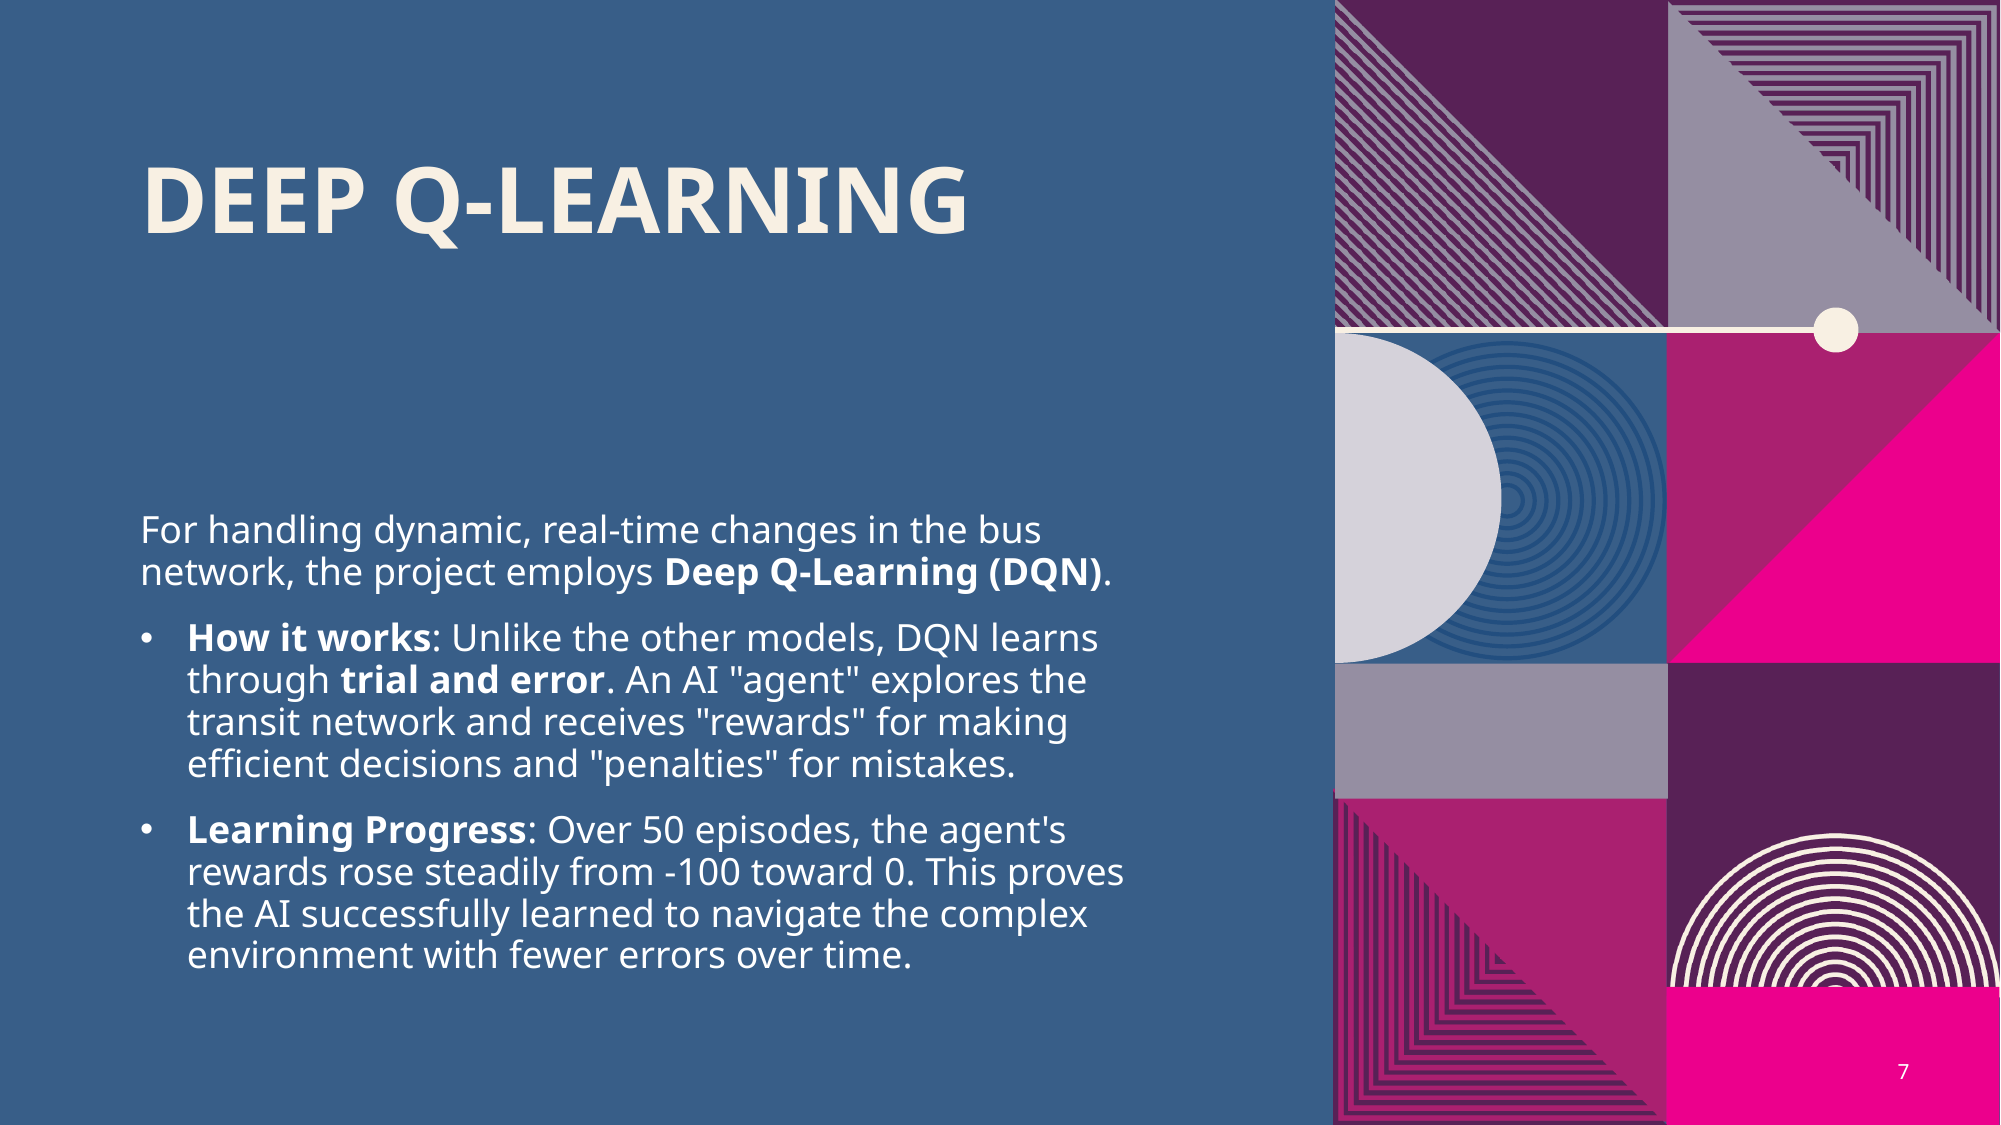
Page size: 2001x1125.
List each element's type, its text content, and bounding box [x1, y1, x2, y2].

slide_number 7 [1849, 1042, 1925, 1103]
picture [1333, 791, 1667, 1125]
title Deep Q-Learning [125, 146, 1206, 474]
picture [1669, 833, 2001, 998]
picture [1335, 0, 2001, 333]
list For handling dynamic, real-time changes in the bus network, the project employs Deep Q-Learning (DQN). How it works: Unlike the other models, DQN learns through trial and error. An AI "agent" explores the transit network and receives "rewards" for making efficient decisions and "penalties" for mistakes. Learning Progress: Over 50 episodes, the agent's rewards rose steadily from -100 toward 0. This proves the AI successfully learned to navigate the complex environment with fewer errors over time. [125, 501, 1208, 1043]
